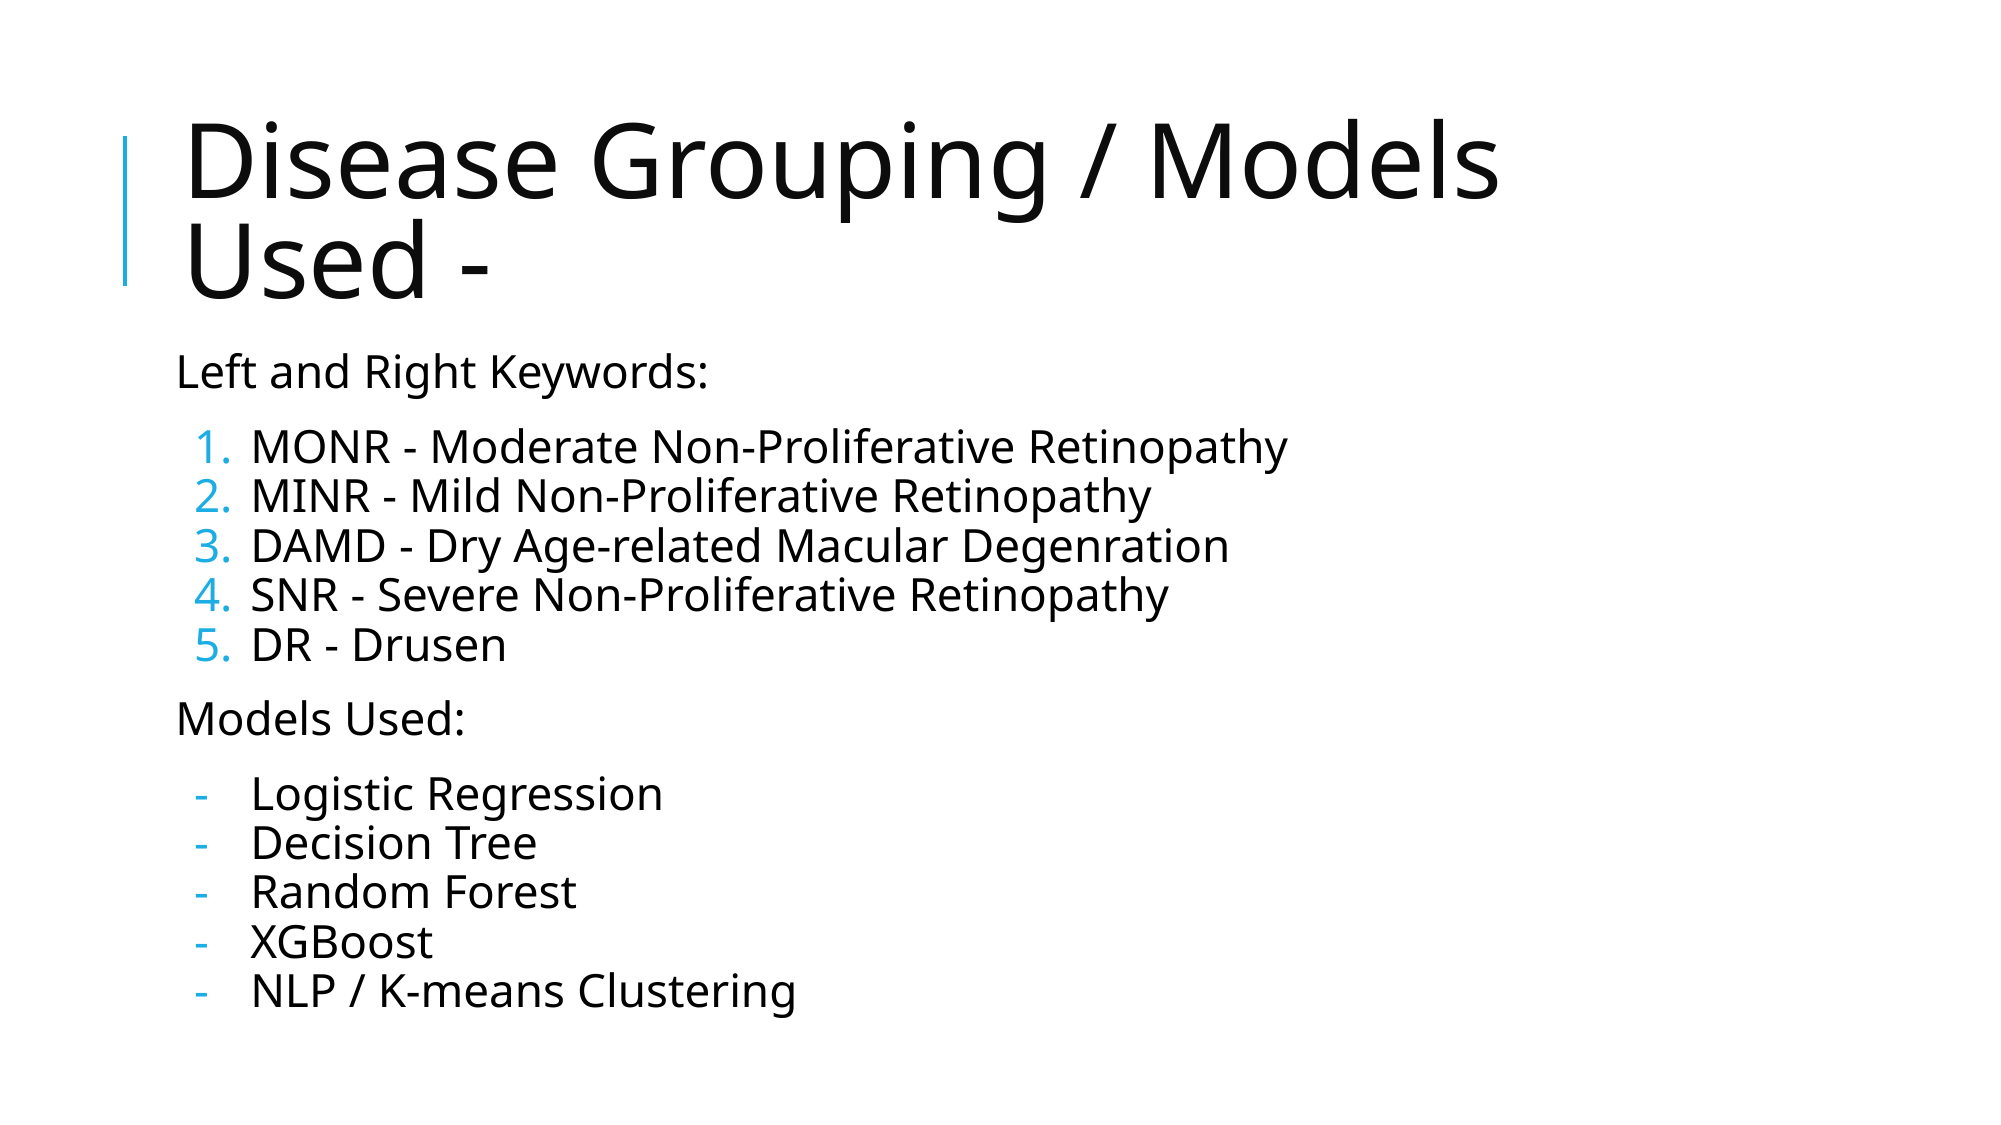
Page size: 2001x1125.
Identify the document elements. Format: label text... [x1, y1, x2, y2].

list Left and Right Keywords: MONR - Moderate Non-Proliferative Retinopathy MINR - Mild Non-Proliferative Retinopathy DAMD - Dry Age-related Macular Degenration SNR - Severe Non-Proliferative Retinopathy DR - Drusen Models Used: Logistic Regression Decision Tree Random Forest XGBoost NLP / K-means Clustering [168, 341, 1405, 1092]
title Disease Grouping / Models Used - [168, 96, 1763, 342]
